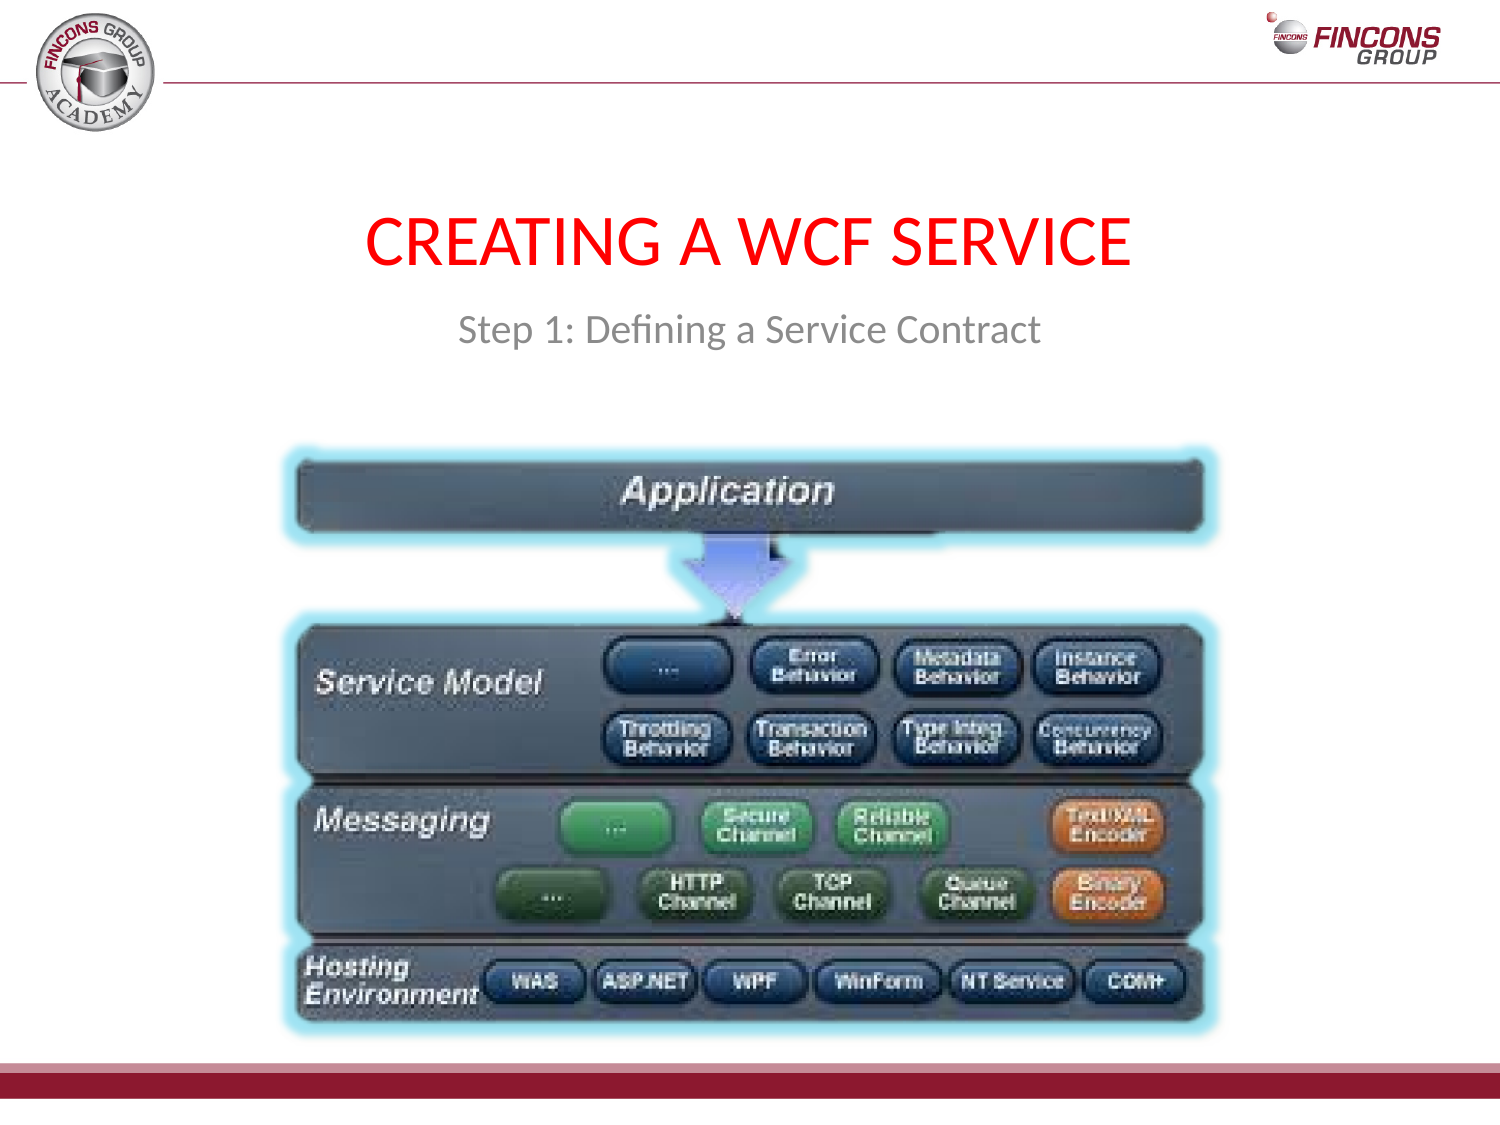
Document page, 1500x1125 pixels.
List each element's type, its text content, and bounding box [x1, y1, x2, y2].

title Creating a WCF Service [162, 174, 1338, 288]
picture [0, 0, 1500, 1125]
subtitle Step 1: Defining a Service Contract [162, 293, 1338, 388]
